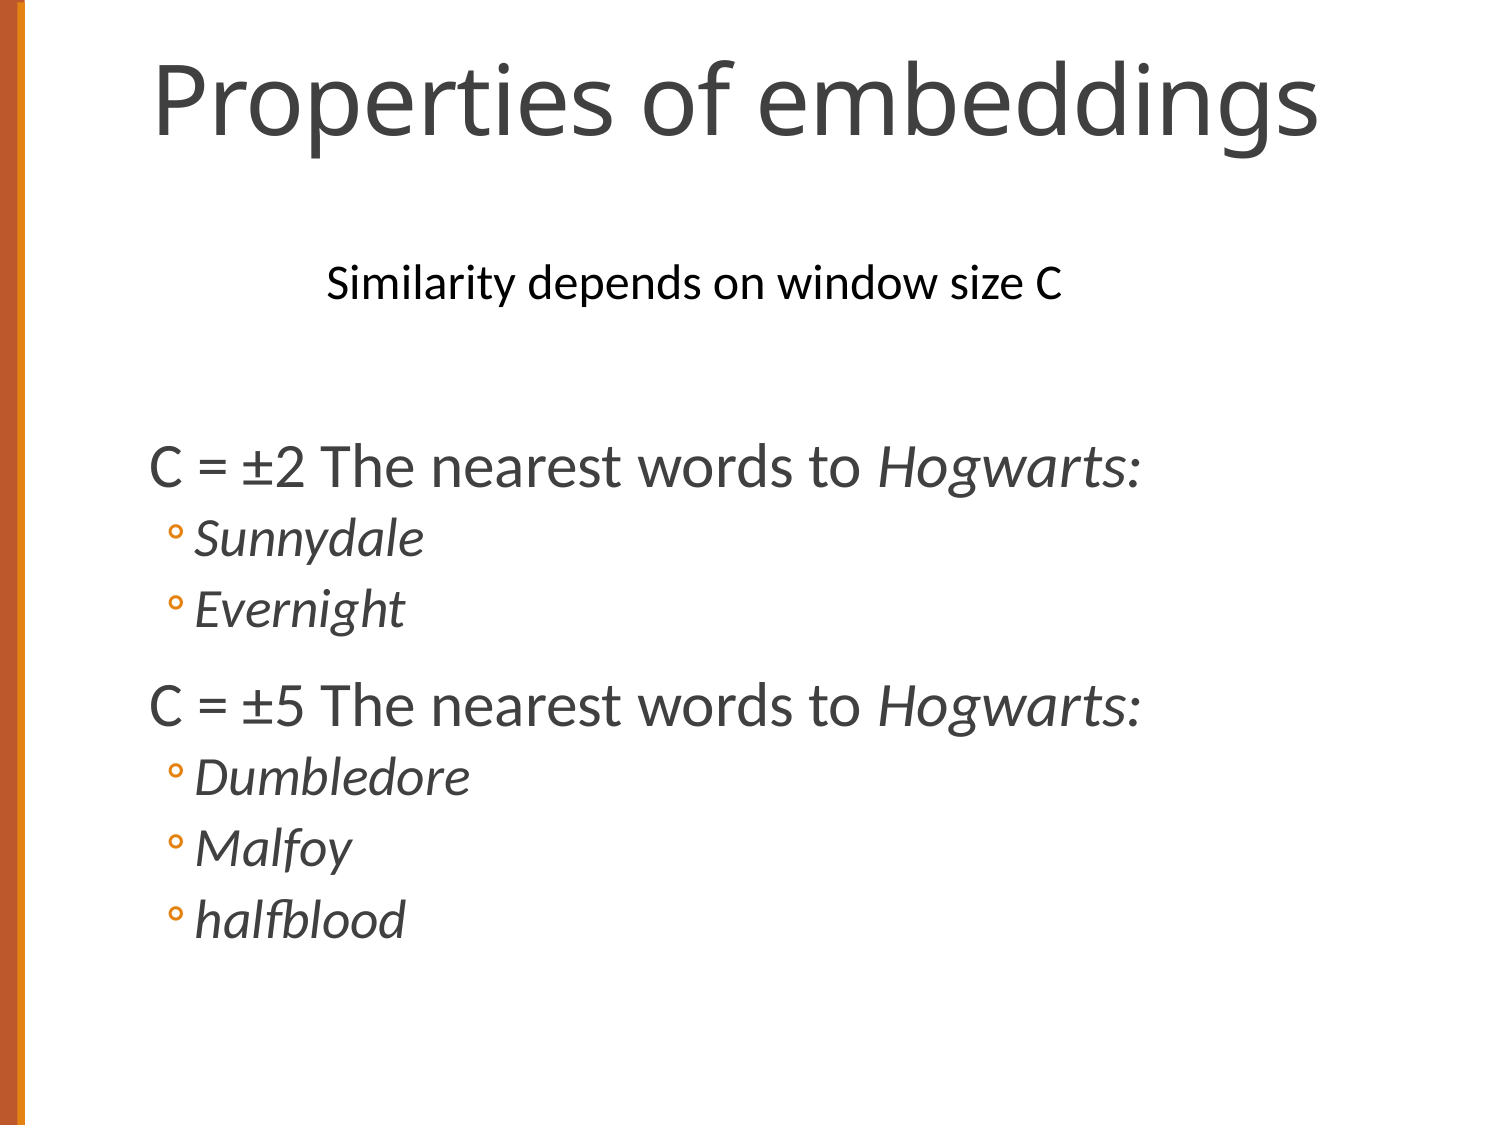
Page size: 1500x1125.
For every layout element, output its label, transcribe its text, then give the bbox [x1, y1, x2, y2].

list C = ±2 The nearest words to Hogwarts: Sunnydale Evernight C = ±5 The nearest words to Hogwarts: Dumbledore Malfoy halfblood [135, 425, 1373, 963]
title Properties of embeddings [135, 47, 1373, 163]
text_box Similarity depends on window size C [311, 242, 1078, 318]
slide_number 35 [50, 912, 375, 969]
